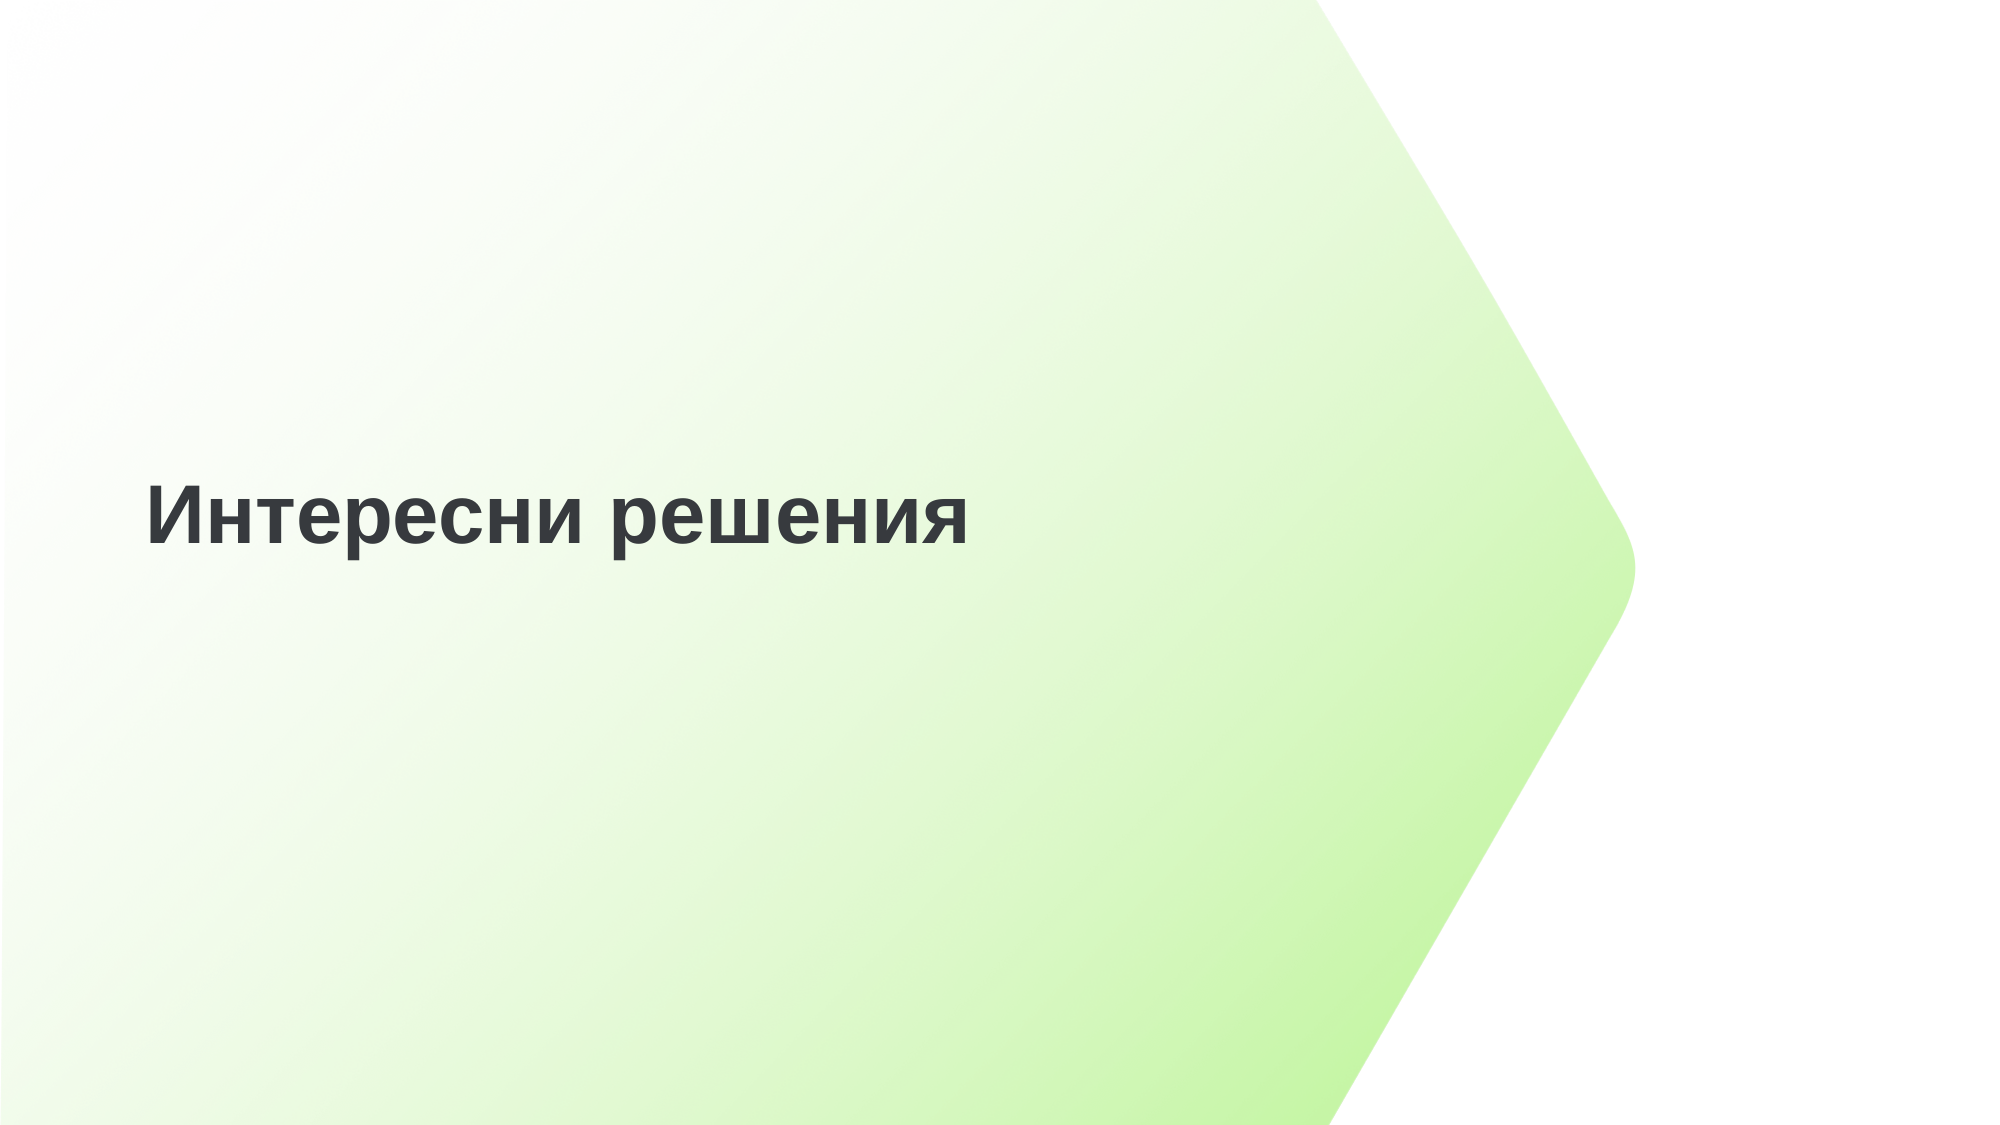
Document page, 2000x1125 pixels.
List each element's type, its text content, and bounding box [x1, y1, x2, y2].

title Интересни решения [130, 464, 1206, 661]
picture [0, 0, 1636, 1125]
